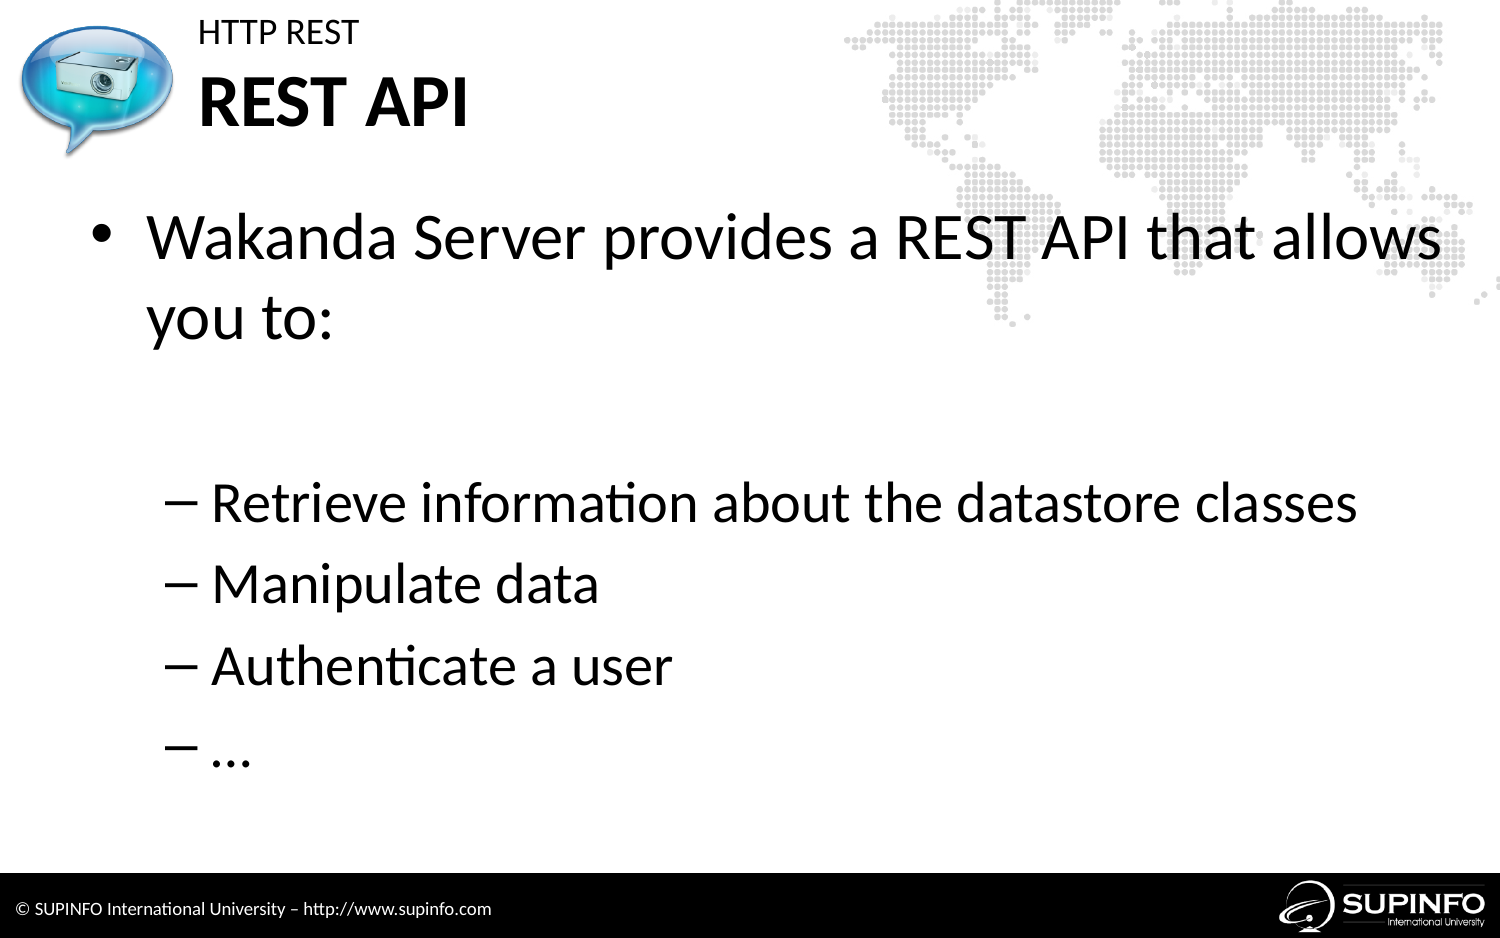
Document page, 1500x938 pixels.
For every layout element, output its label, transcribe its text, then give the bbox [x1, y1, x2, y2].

list Wakanda Server provides a REST API that allows you to: Retrieve information about the datastore classes Manipulate data Authenticate a user … [74, 184, 1460, 880]
picture [844, 0, 1500, 327]
text_box HTTP REST [183, 0, 1459, 56]
picture [1269, 870, 1494, 938]
picture [17, 19, 179, 162]
text_box REST API [183, 56, 1459, 138]
